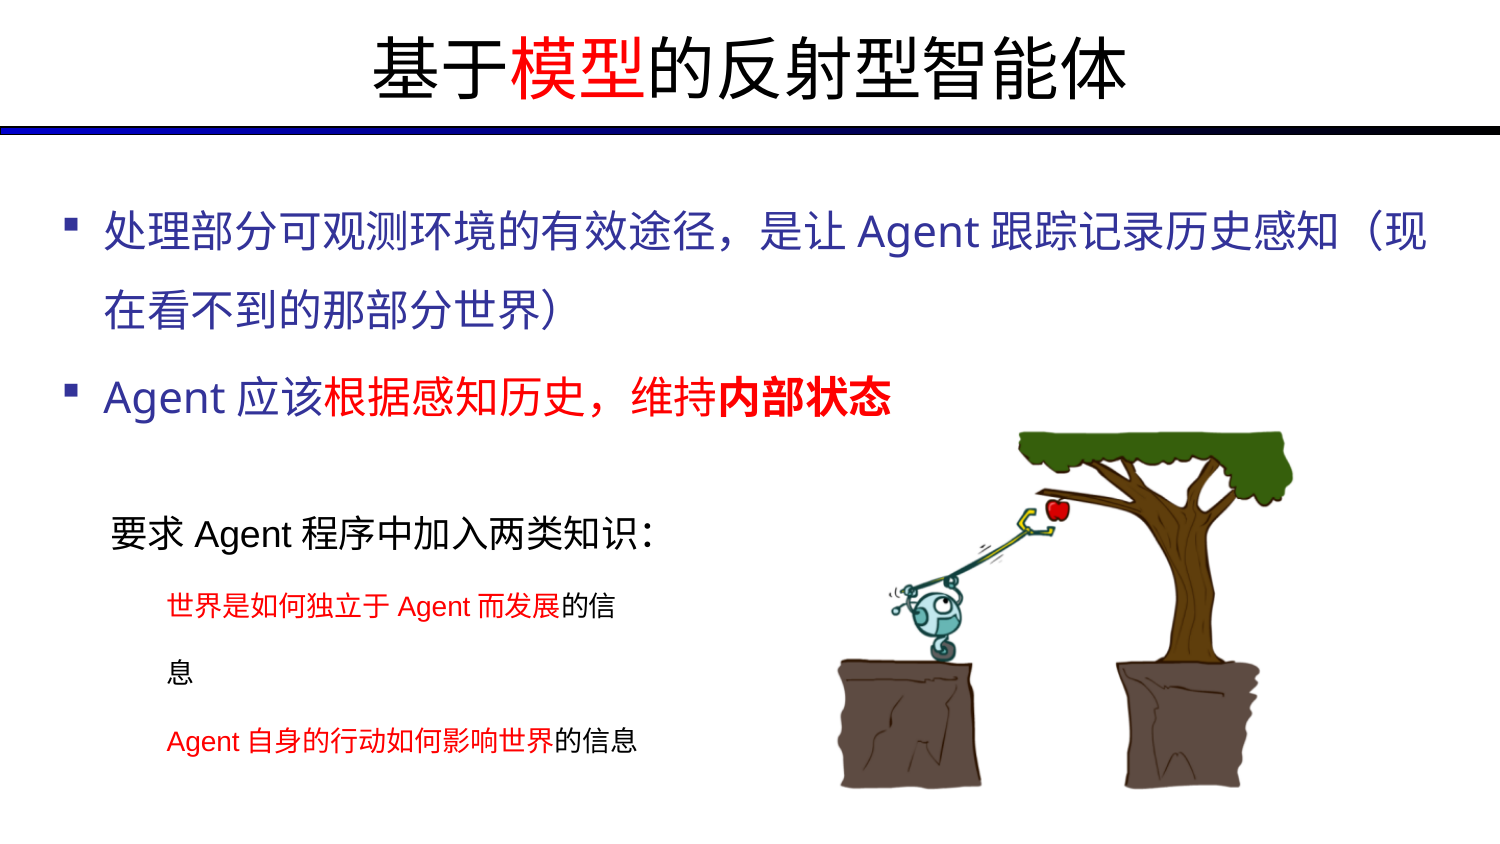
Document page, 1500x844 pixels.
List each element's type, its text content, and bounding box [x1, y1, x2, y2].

text_box 要求Agent程序中加入两类知识： 世界是如何独立于Agent而发展的信息 Agent自身的行动如何影响世界的信息 [95, 457, 659, 765]
title 基于模型的反射型智能体 [0, 0, 1500, 138]
list 处理部分可观测环境的有效途径，是让Agent跟踪记录历史感知（现在看不到的那部分世界） Agent应该根据感知历史，维持内部状态 [49, 171, 1451, 754]
picture [794, 423, 1314, 794]
